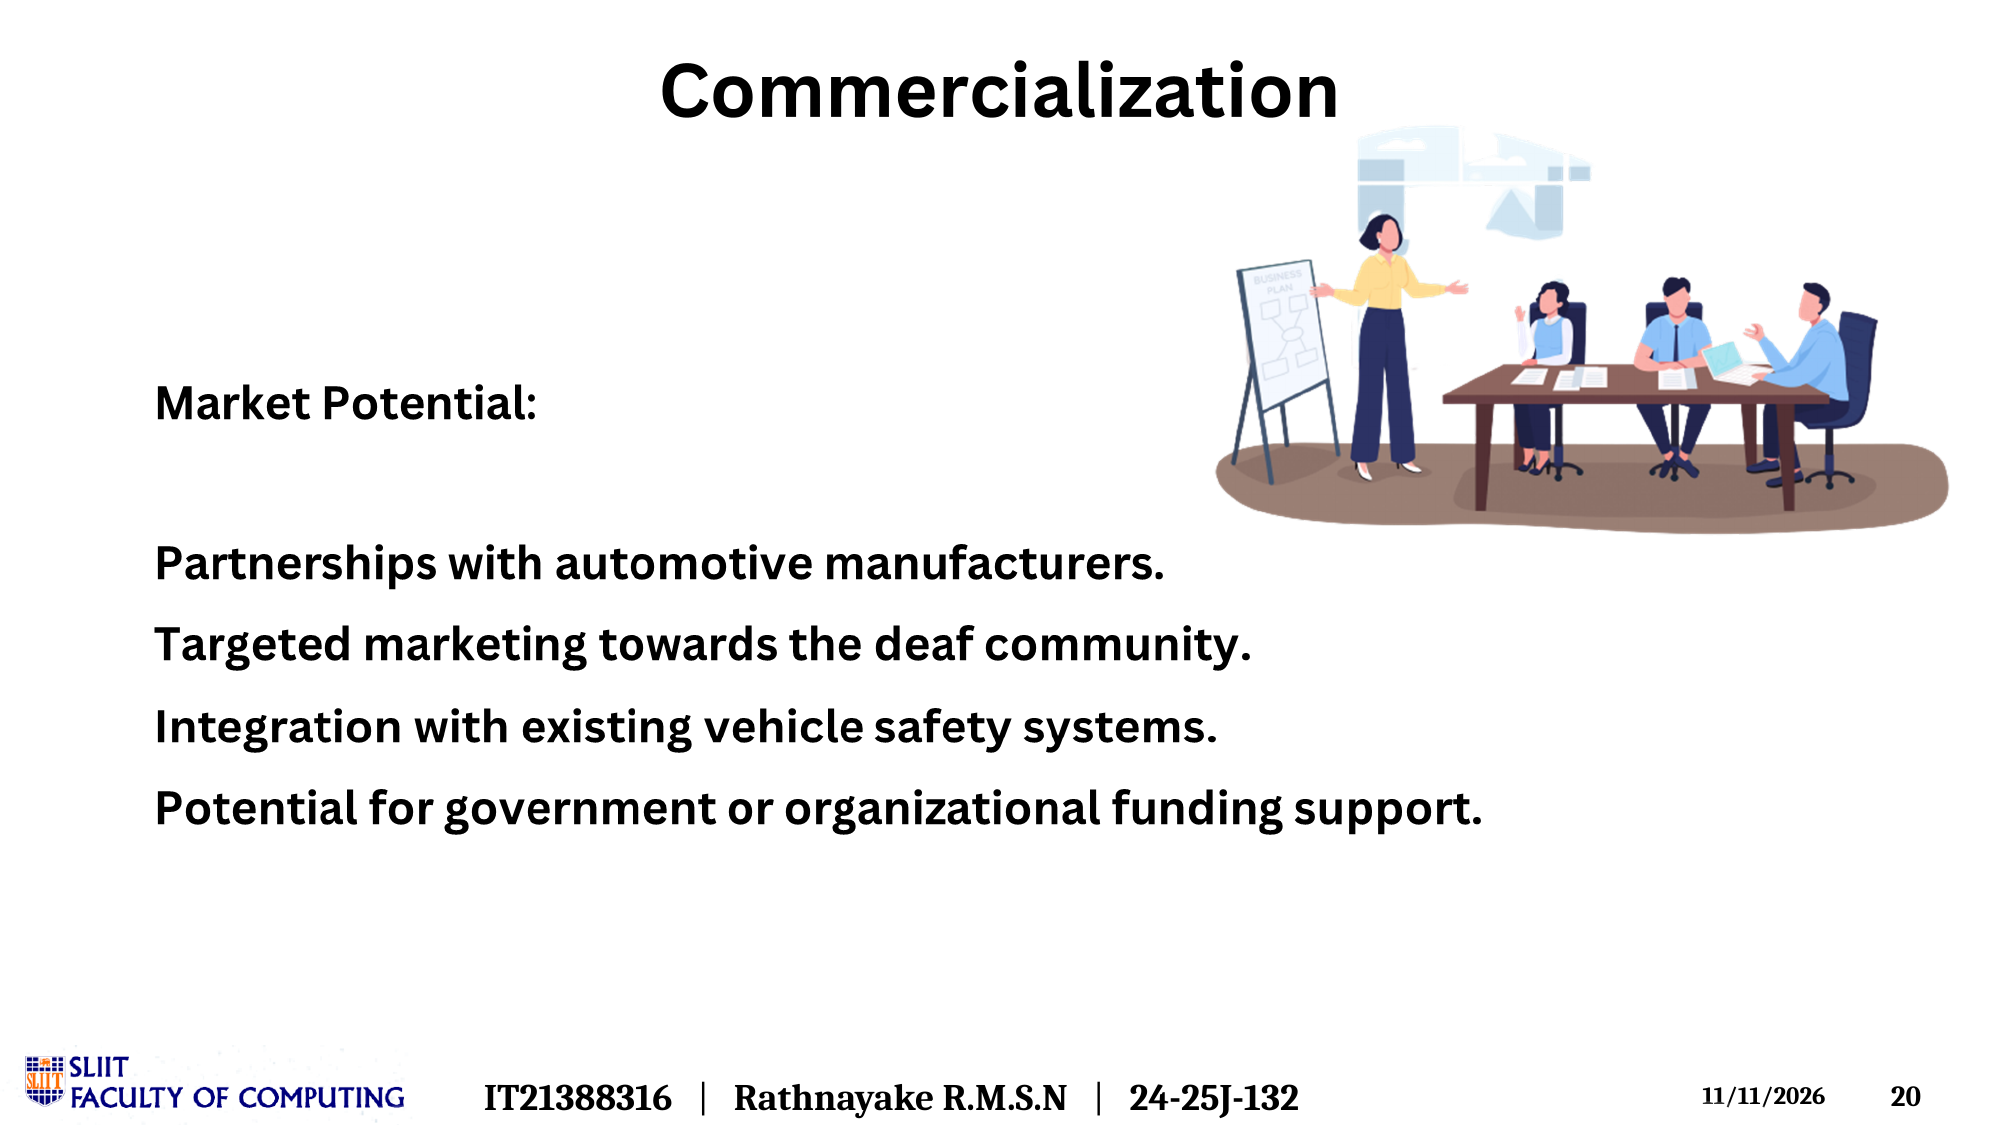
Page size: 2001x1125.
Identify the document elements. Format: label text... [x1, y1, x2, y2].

picture [114, 24, 2000, 863]
text_box IT21388316 | Rathnayake R.M.S.N | 24-25J-132 [467, 1063, 1589, 1125]
picture [0, 1045, 413, 1124]
